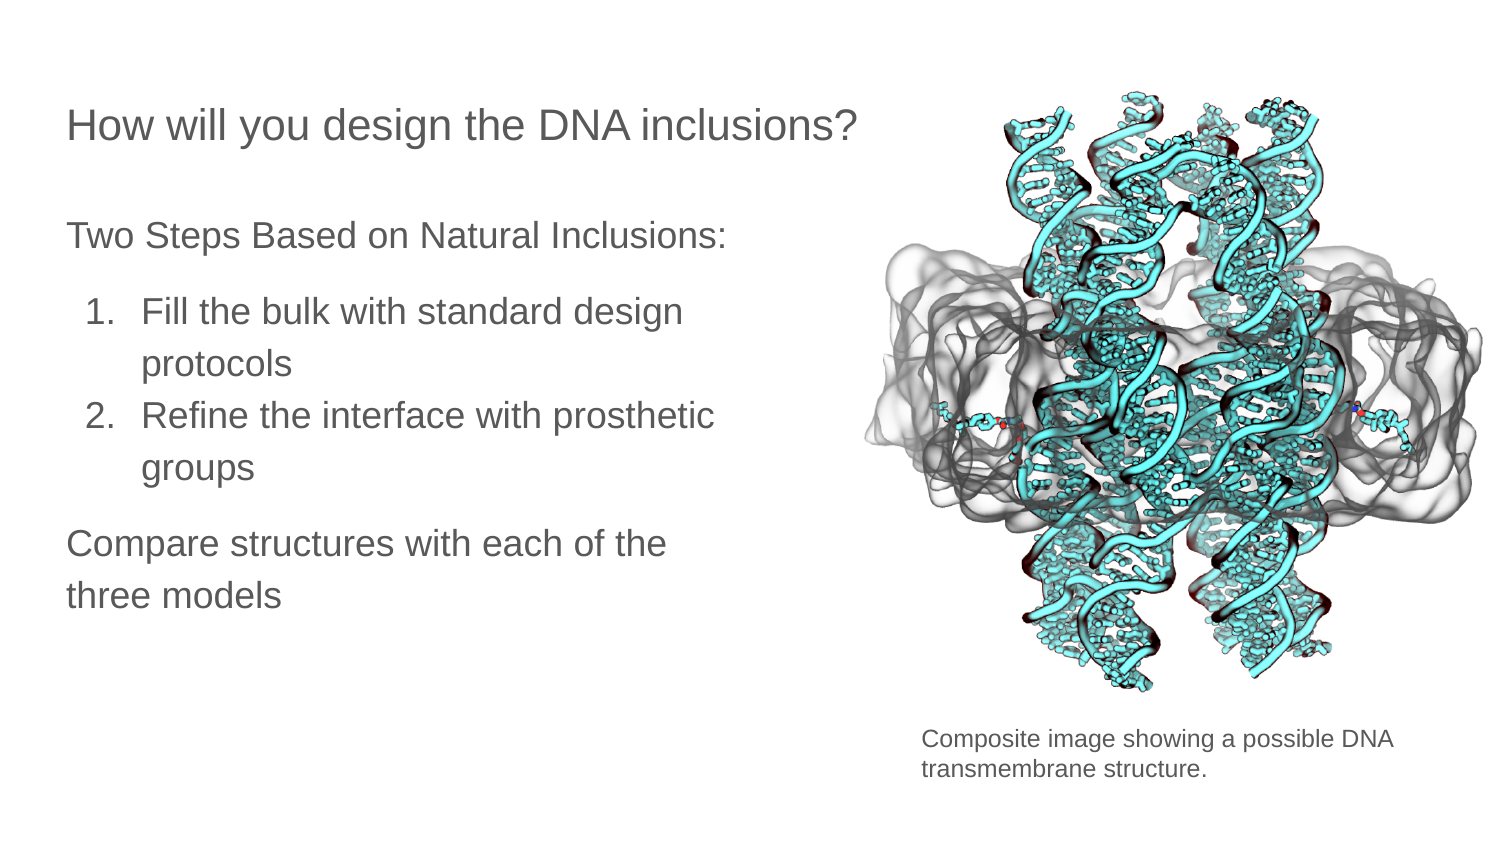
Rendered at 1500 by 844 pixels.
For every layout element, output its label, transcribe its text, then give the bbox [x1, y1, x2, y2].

list Two Steps Based on Natural Inclusions: Fill the bulk with standard design protocols Refine the interface with prosthetic groups Compare structures with each of the three models [51, 189, 750, 750]
picture [847, 73, 1500, 709]
title How will you design the DNA inclusions? [51, 72, 886, 167]
text_box Composite image showing a possible DNA transmembrane structure. [906, 712, 1483, 798]
